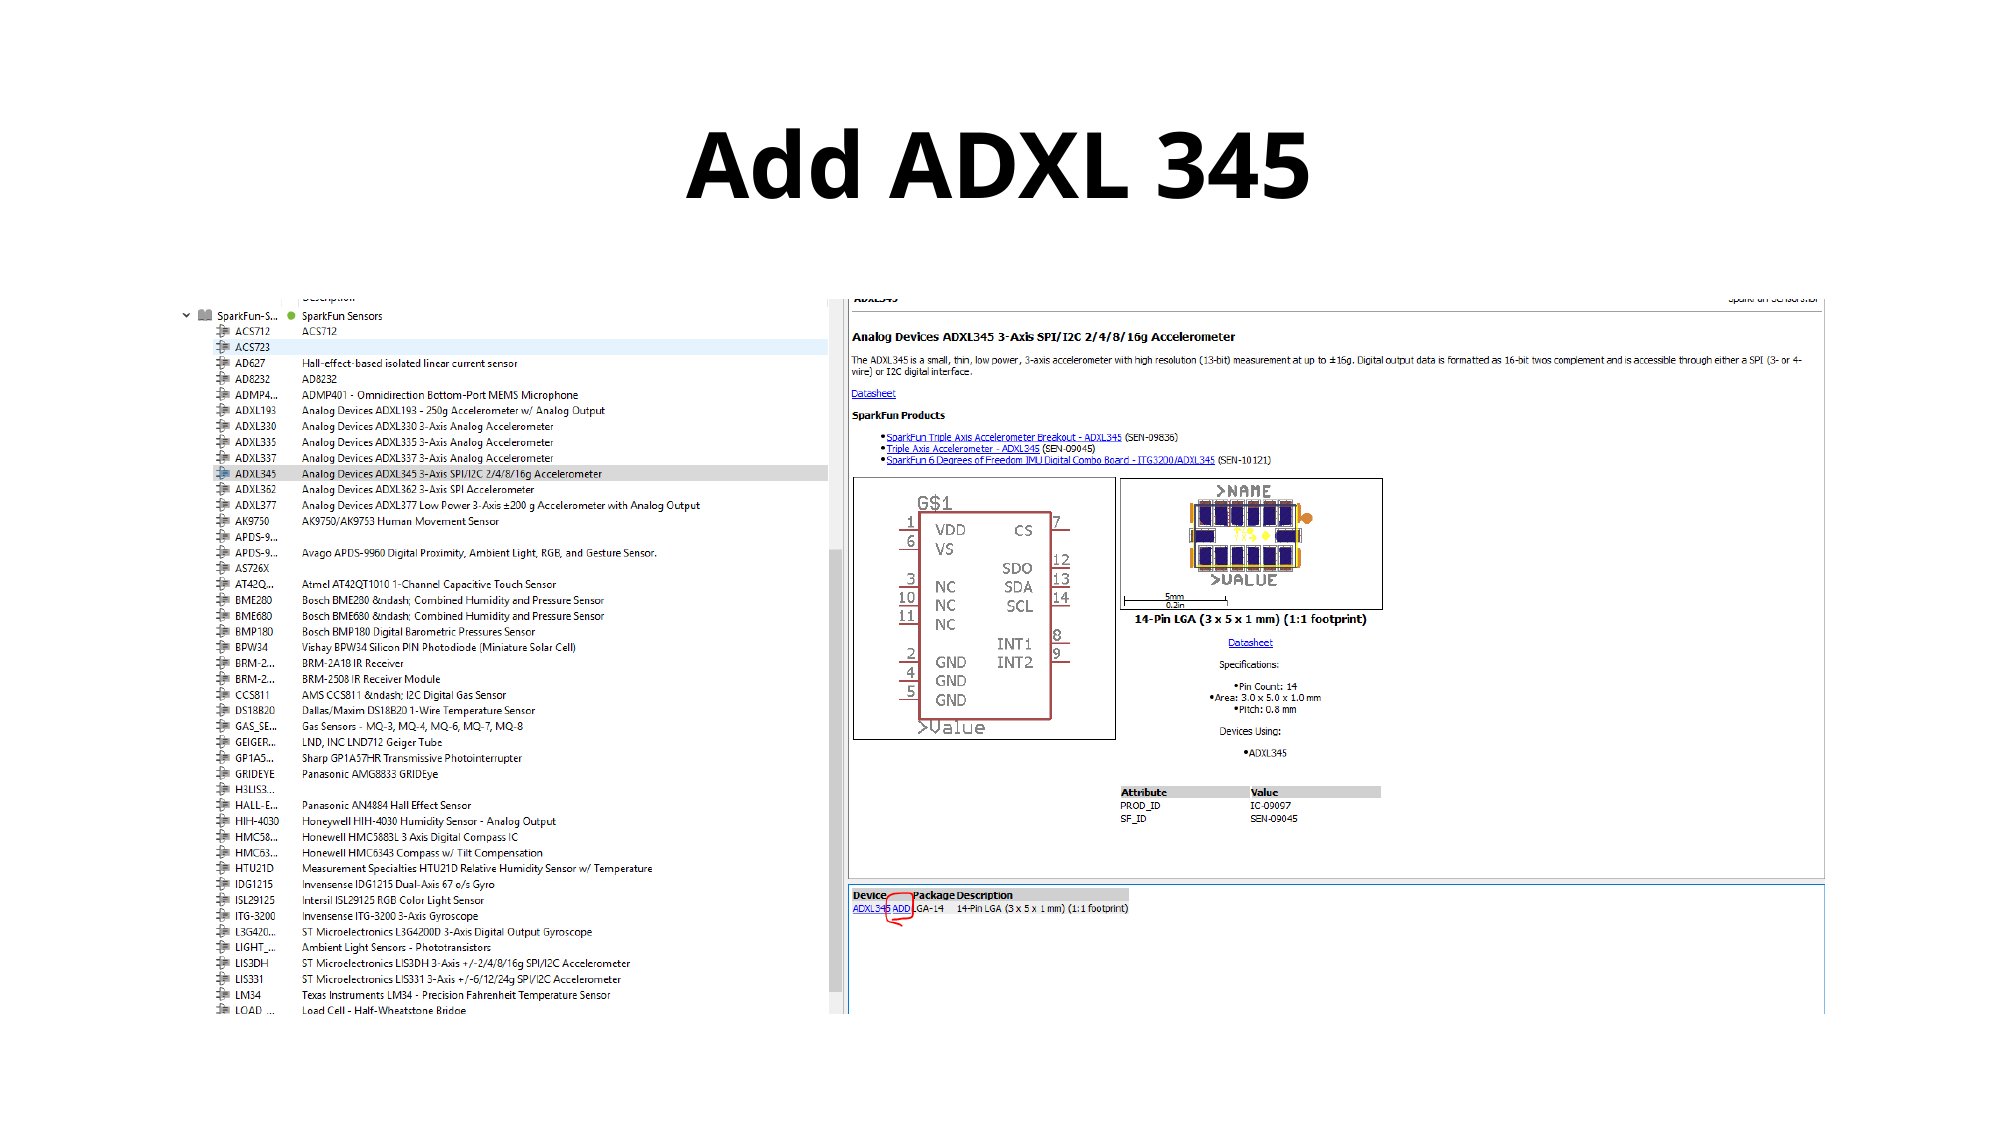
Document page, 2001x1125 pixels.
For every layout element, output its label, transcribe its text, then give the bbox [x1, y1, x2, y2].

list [175, 299, 1825, 1014]
title Add ADXL 345 [137, 59, 1863, 278]
